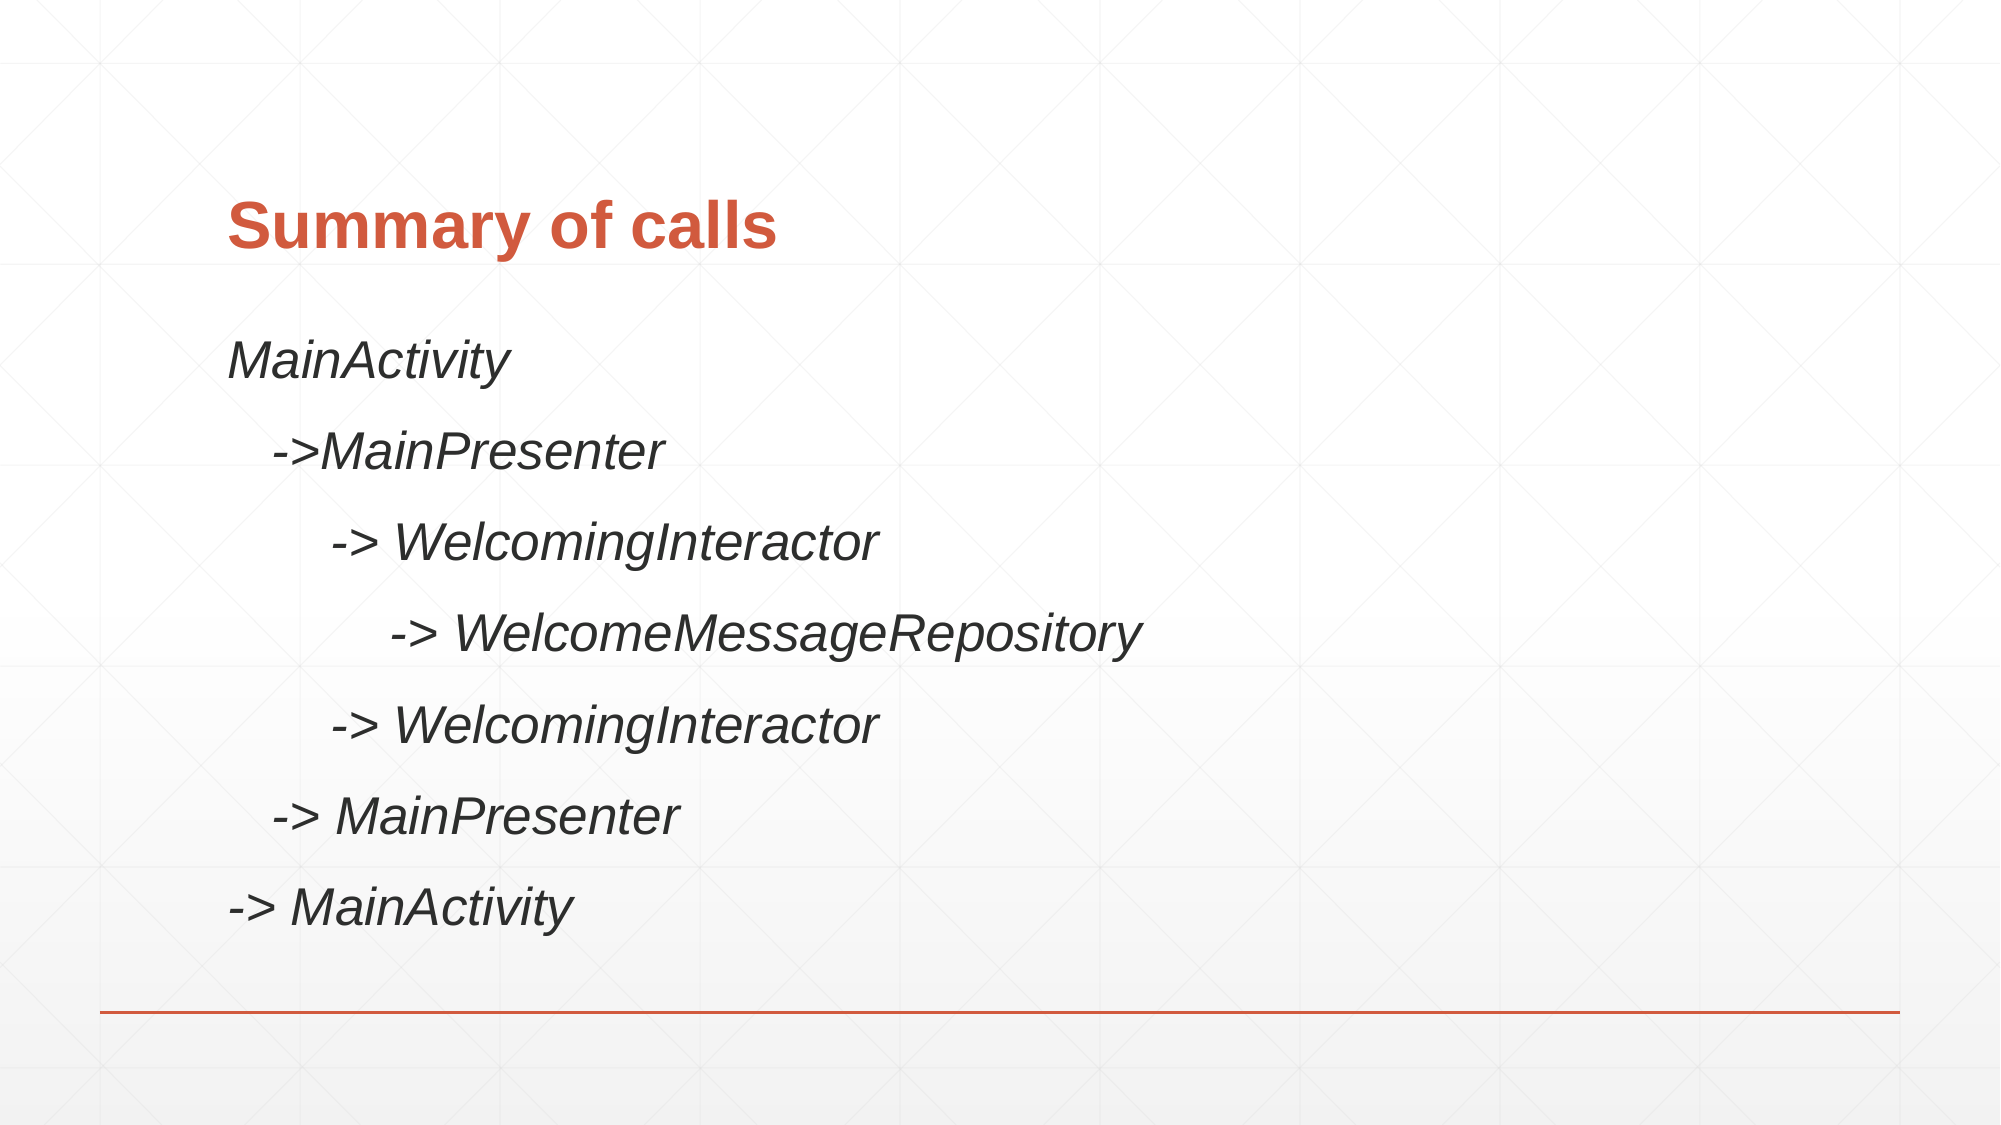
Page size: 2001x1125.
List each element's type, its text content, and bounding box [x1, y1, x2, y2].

list MainActivity ->MainPresenter -> WelcomingInteractor -> WelcomeMessageRepository -> WelcomingInteractor -> MainPresenter -> MainActivity [212, 324, 1788, 950]
title Summary of calls [212, 82, 1788, 271]
